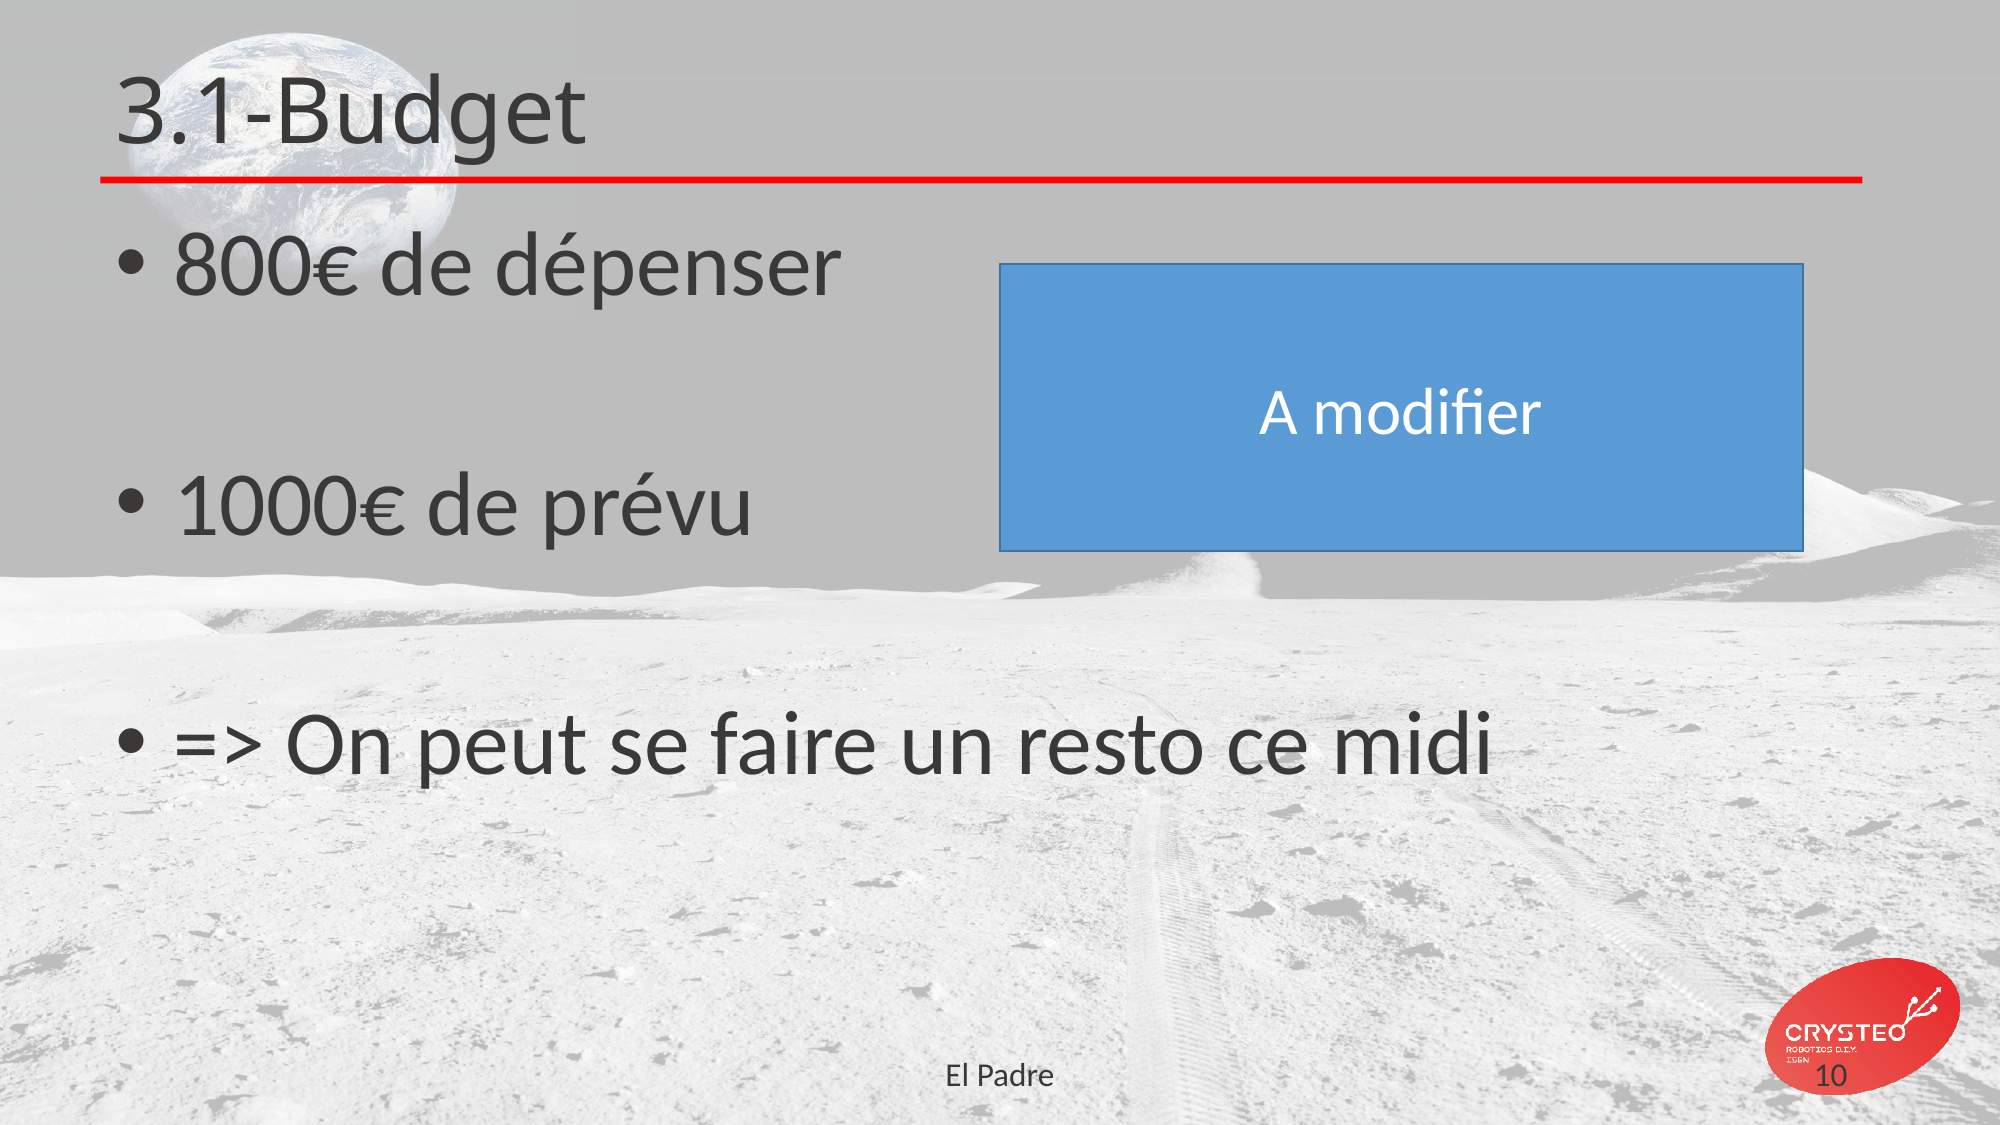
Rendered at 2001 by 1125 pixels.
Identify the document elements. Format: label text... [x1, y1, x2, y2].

text_box A modifier [999, 263, 1804, 552]
slide_number 10 [1412, 1042, 1863, 1103]
footer El Padre [662, 1042, 1338, 1103]
list 800€ de dépenser 1000€ de prévu => On peut se faire un resto ce midi [100, 209, 1863, 1014]
text_box 3.1-Budget [100, 47, 1863, 179]
picture [1765, 958, 1960, 1095]
